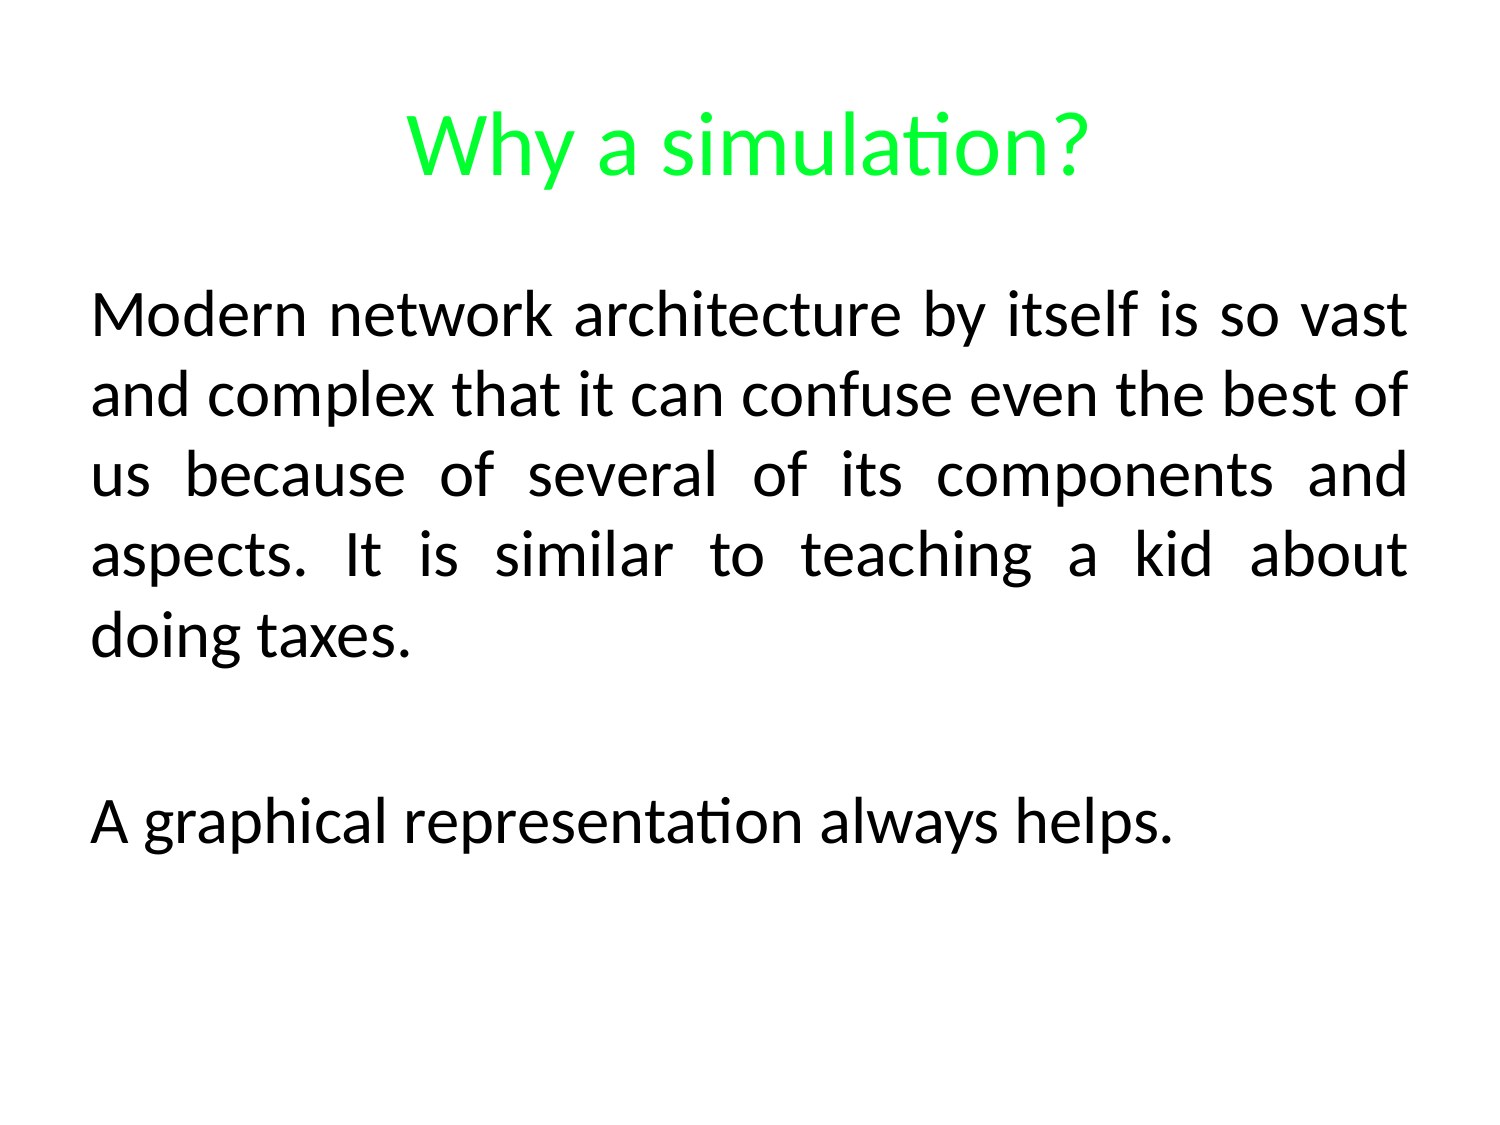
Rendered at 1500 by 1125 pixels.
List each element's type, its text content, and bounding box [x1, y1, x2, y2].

title Why a simulation? [75, 45, 1425, 233]
list Modern network architecture by itself is so vast and complex that it can confuse even the best of us because of several of its components and aspects. It is similar to teaching a kid about doing taxes. A graphical representation always helps. [75, 262, 1425, 1005]
